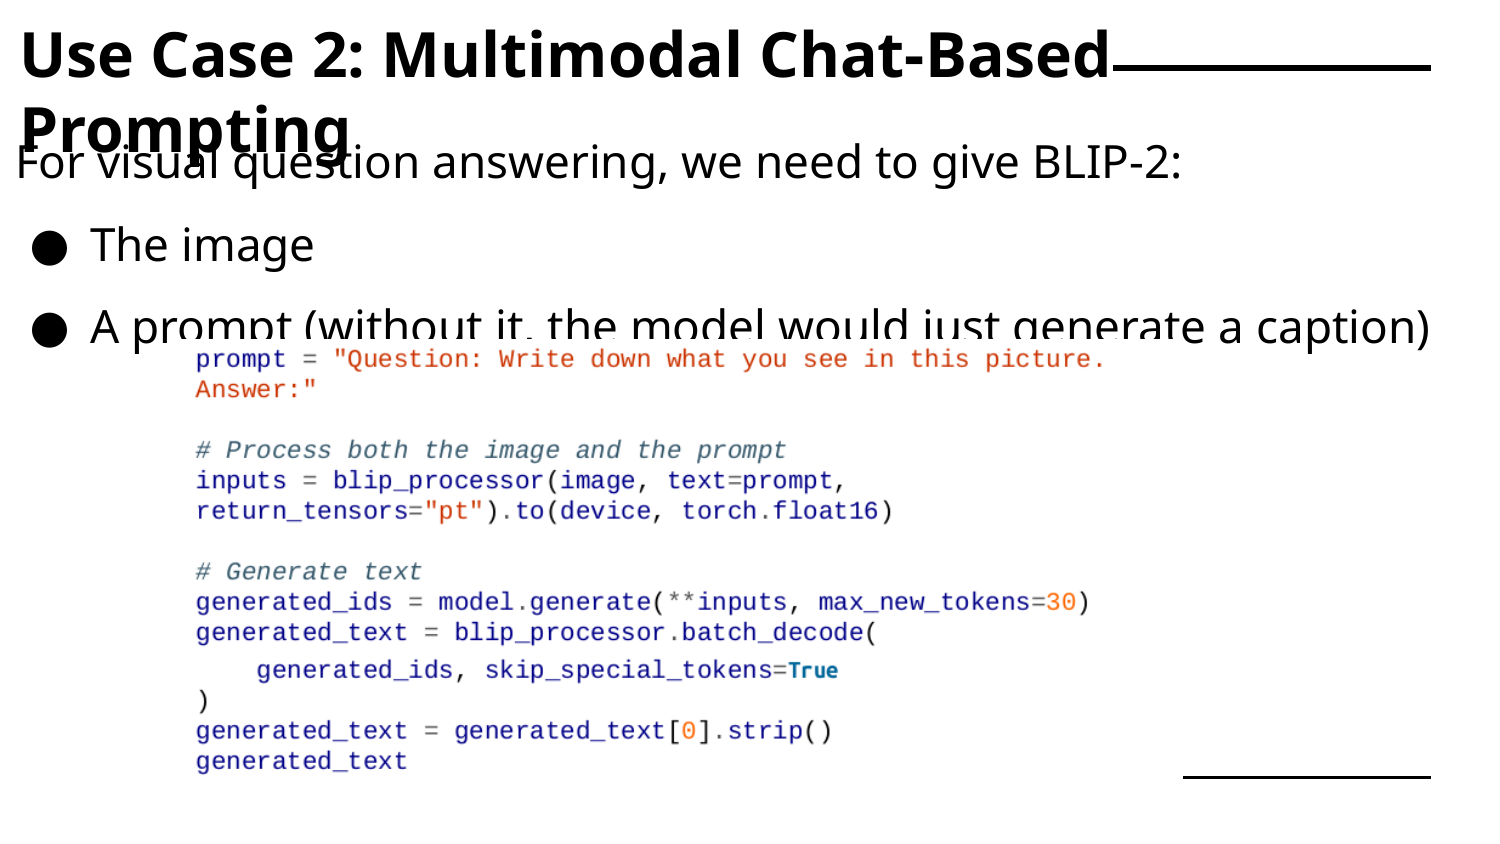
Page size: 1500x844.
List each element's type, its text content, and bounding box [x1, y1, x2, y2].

picture [181, 338, 1184, 786]
title Use Case 2: Multimodal Chat-Based Prompting [4, 0, 1465, 90]
text_box For visual question answering, we need to give BLIP-2: The image A prompt (without it, the model would just generate a caption) [0, 90, 1492, 780]
